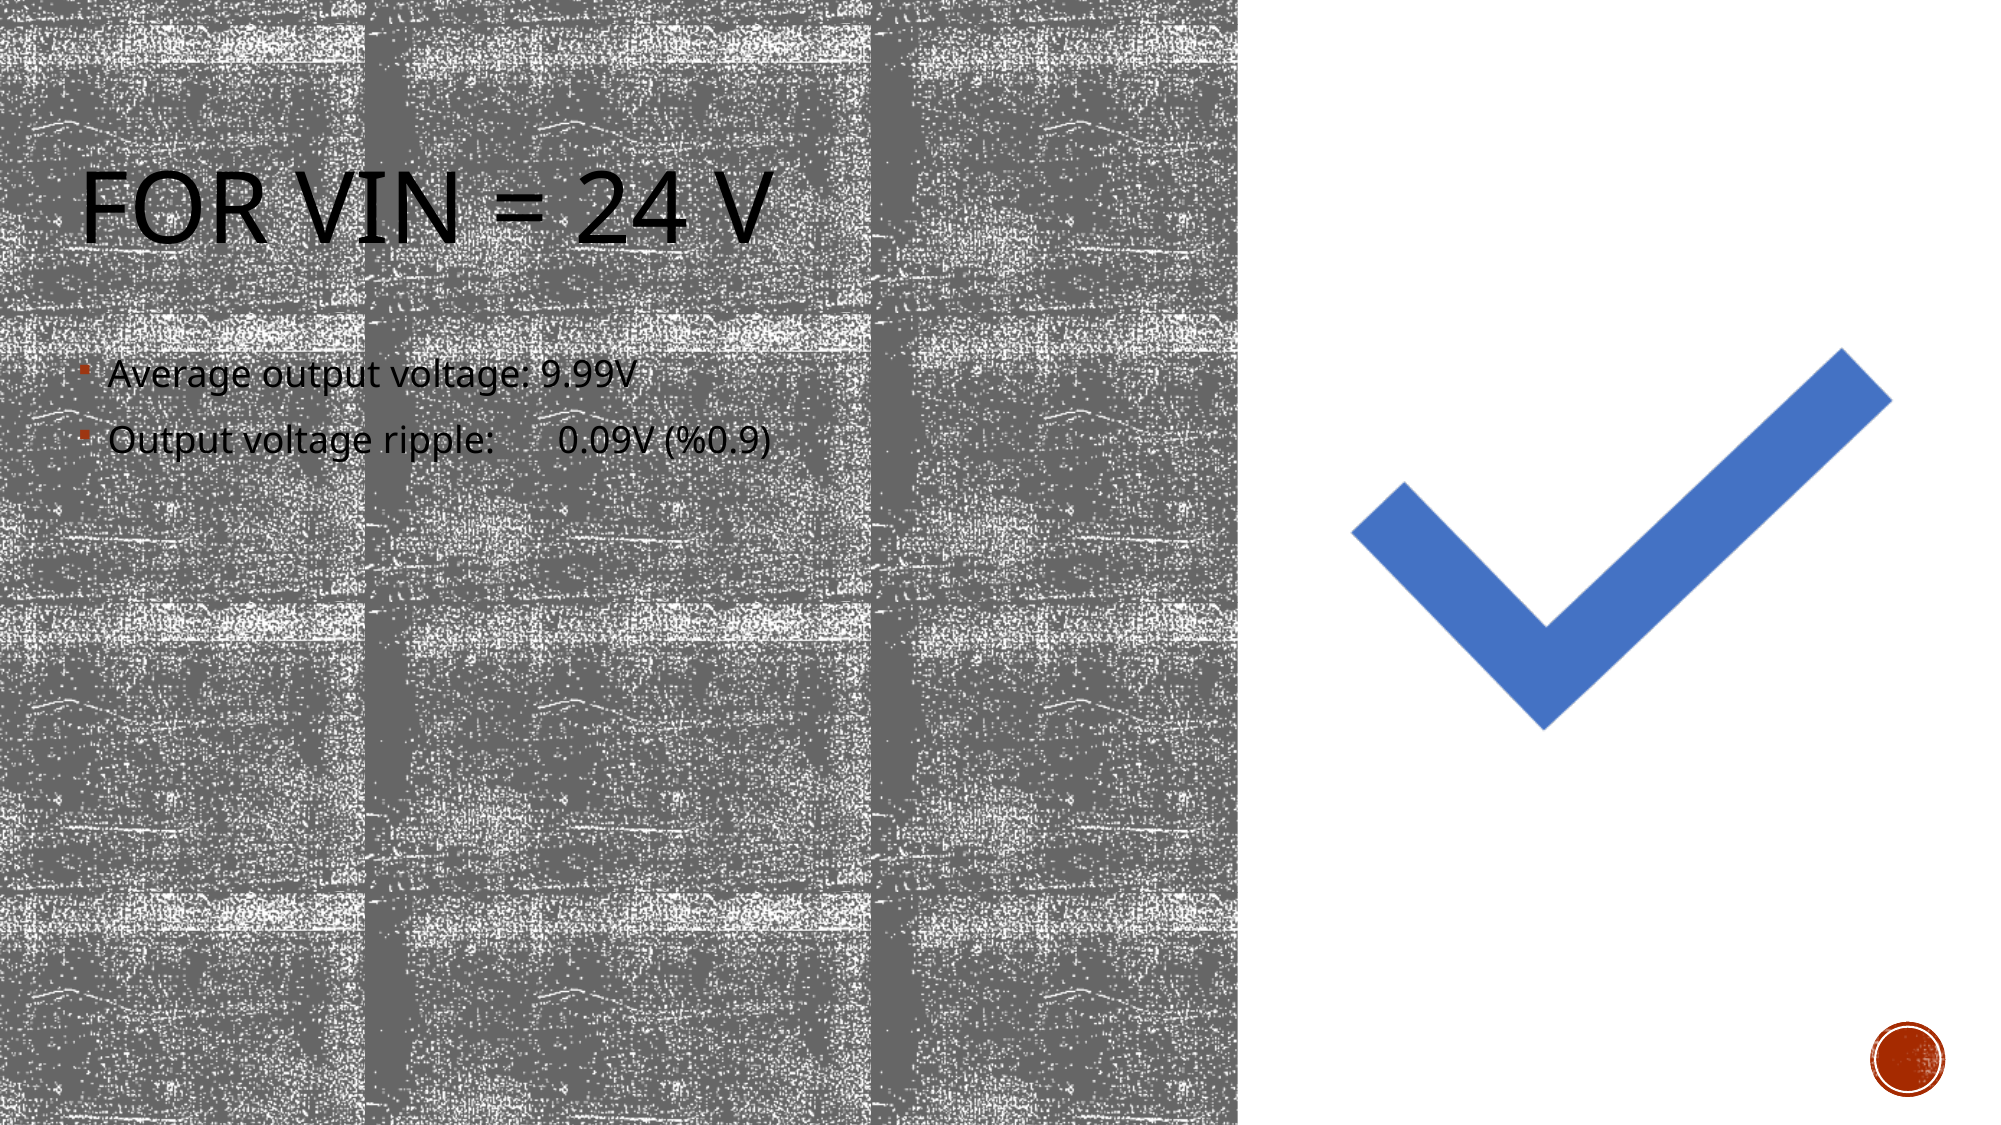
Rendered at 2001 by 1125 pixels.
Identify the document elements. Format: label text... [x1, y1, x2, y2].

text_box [1872, 1025, 1943, 1095]
list Average output voltage: 9.99V Output voltage ripple: 0.09V (%0.9) [62, 348, 1169, 1013]
title For Vın = 24 V [62, 79, 1169, 344]
picture [1345, 261, 1899, 815]
text_box [0, 0, 1239, 1125]
